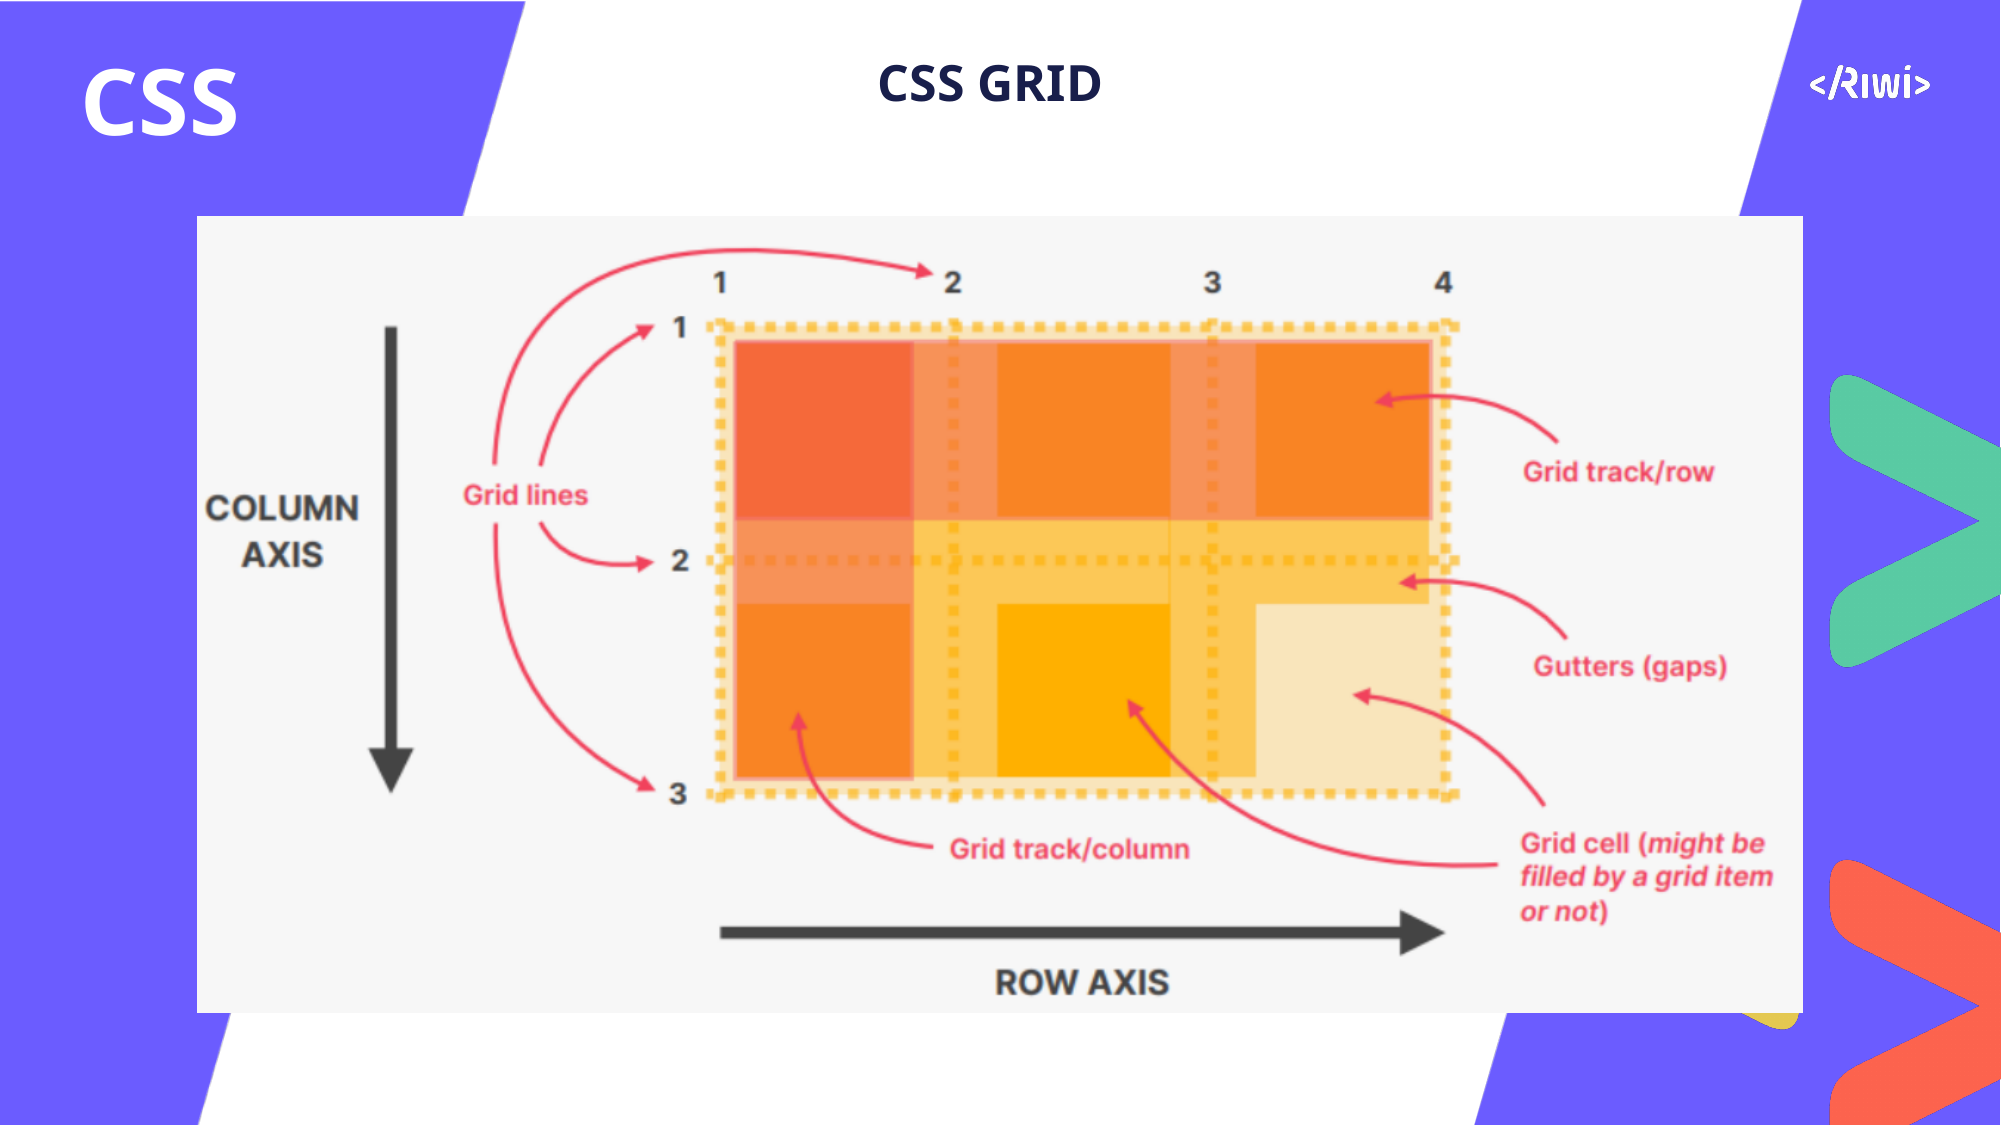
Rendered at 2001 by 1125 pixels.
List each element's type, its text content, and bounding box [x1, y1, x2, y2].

text_box CSS GRID [862, 44, 1150, 120]
picture [0, 0, 2001, 1125]
